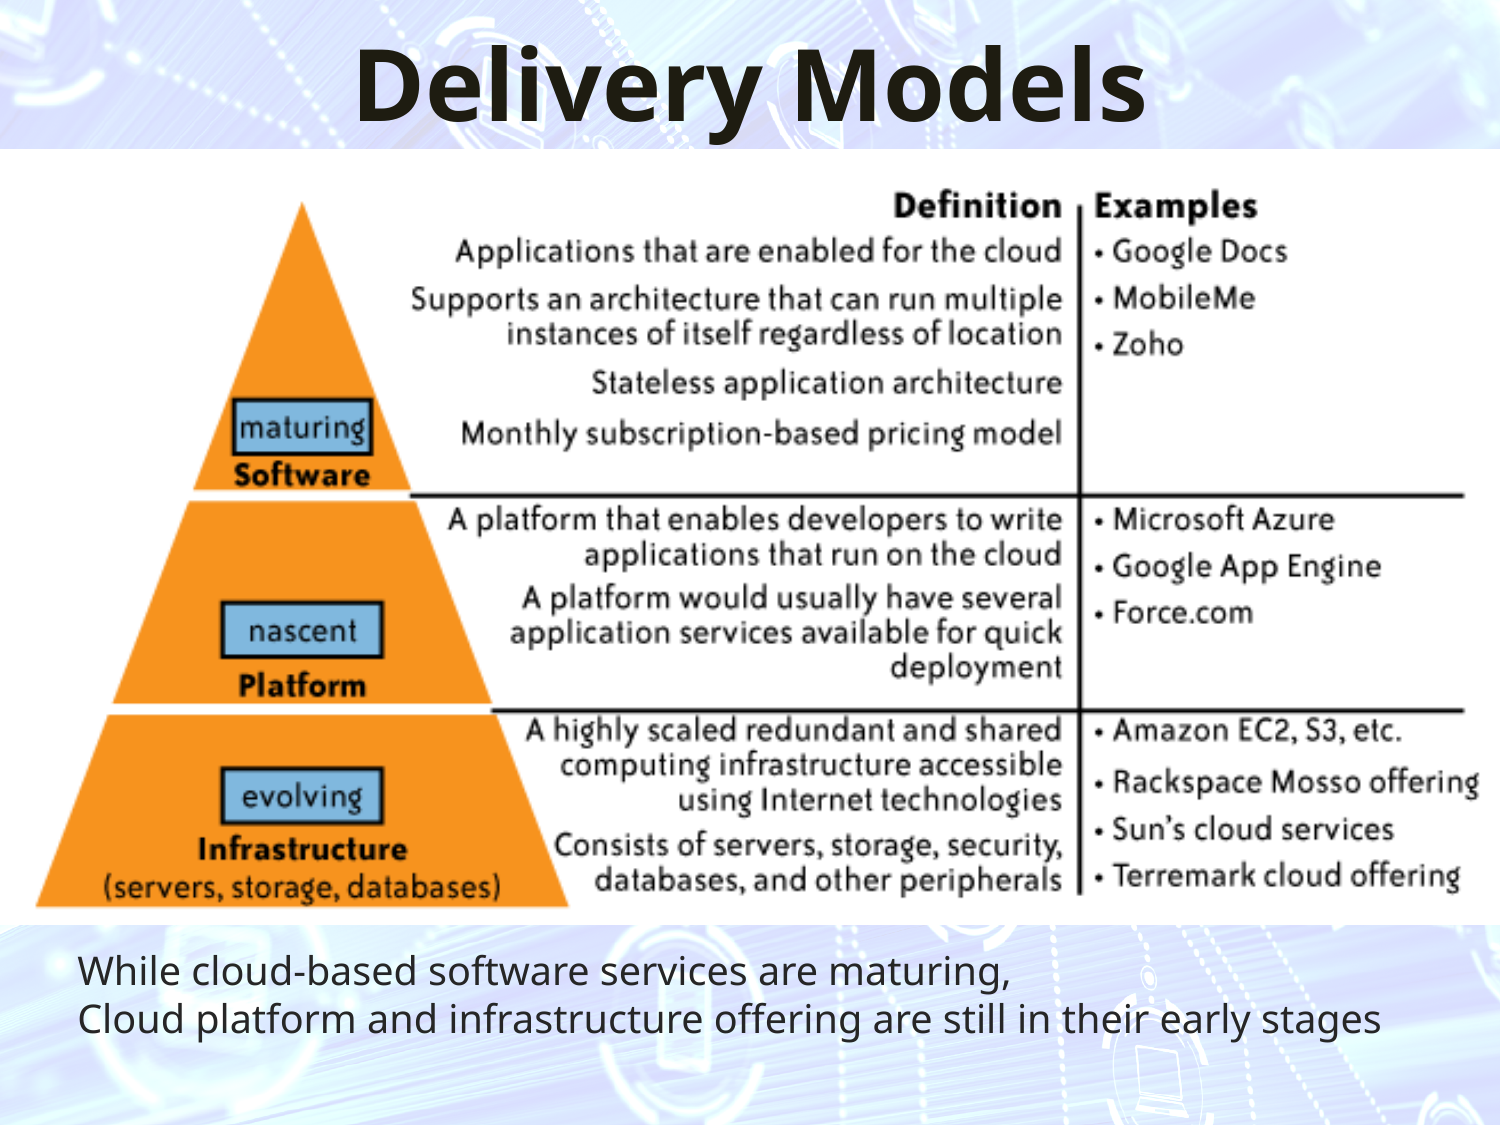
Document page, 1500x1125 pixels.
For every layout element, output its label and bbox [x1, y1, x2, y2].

picture [0, 926, 1500, 1125]
list [0, 149, 1500, 926]
picture [0, 0, 1500, 149]
